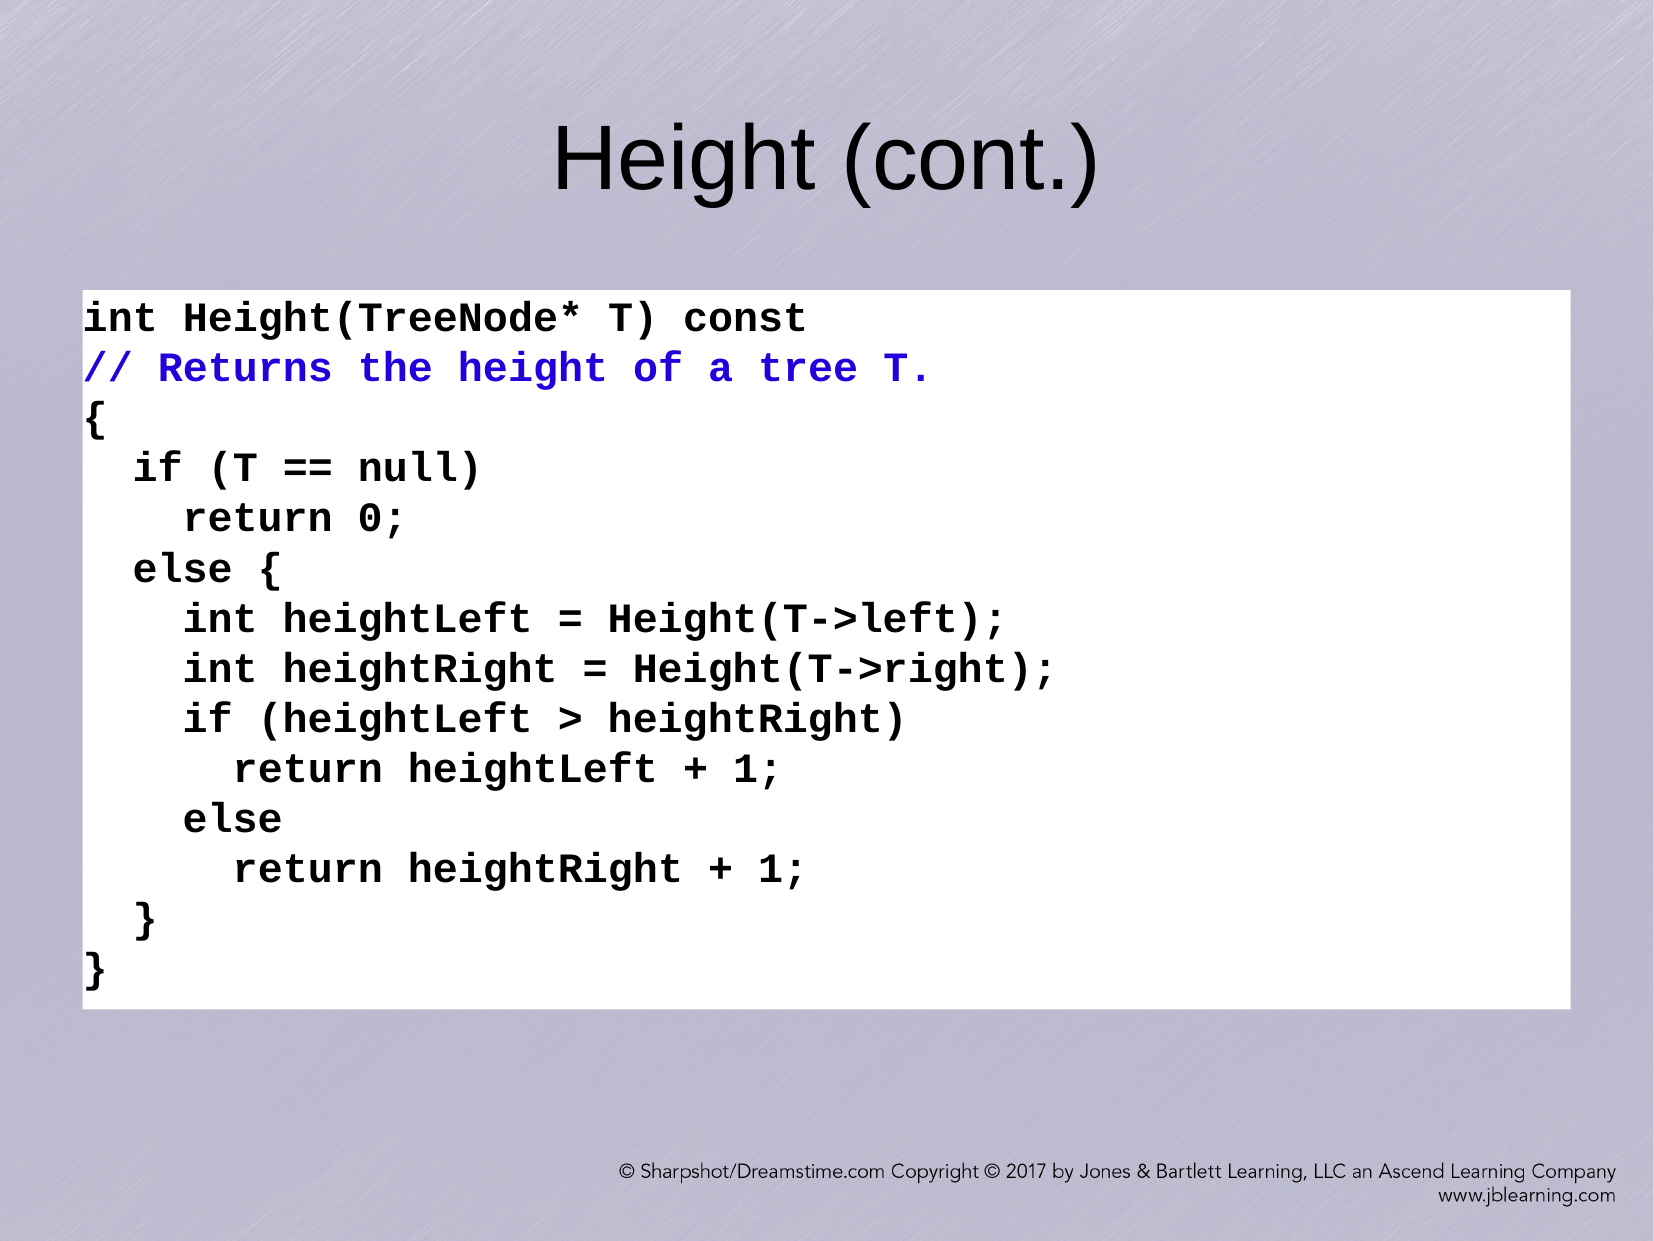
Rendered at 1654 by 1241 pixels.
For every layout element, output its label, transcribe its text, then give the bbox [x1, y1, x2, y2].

text_box int Height(TreeNode* T) const // Returns the height of a tree T. { if (T == null) return 0; else { int heightLeft = Height(T->left); int heightRight = Height(T->right); if (heightLeft > heightRight) return heightLeft + 1; else return heightRight + 1; } } [82, 290, 1571, 1010]
picture [0, 0, 1654, 1241]
text_box Height (cont.) [82, 49, 1571, 257]
